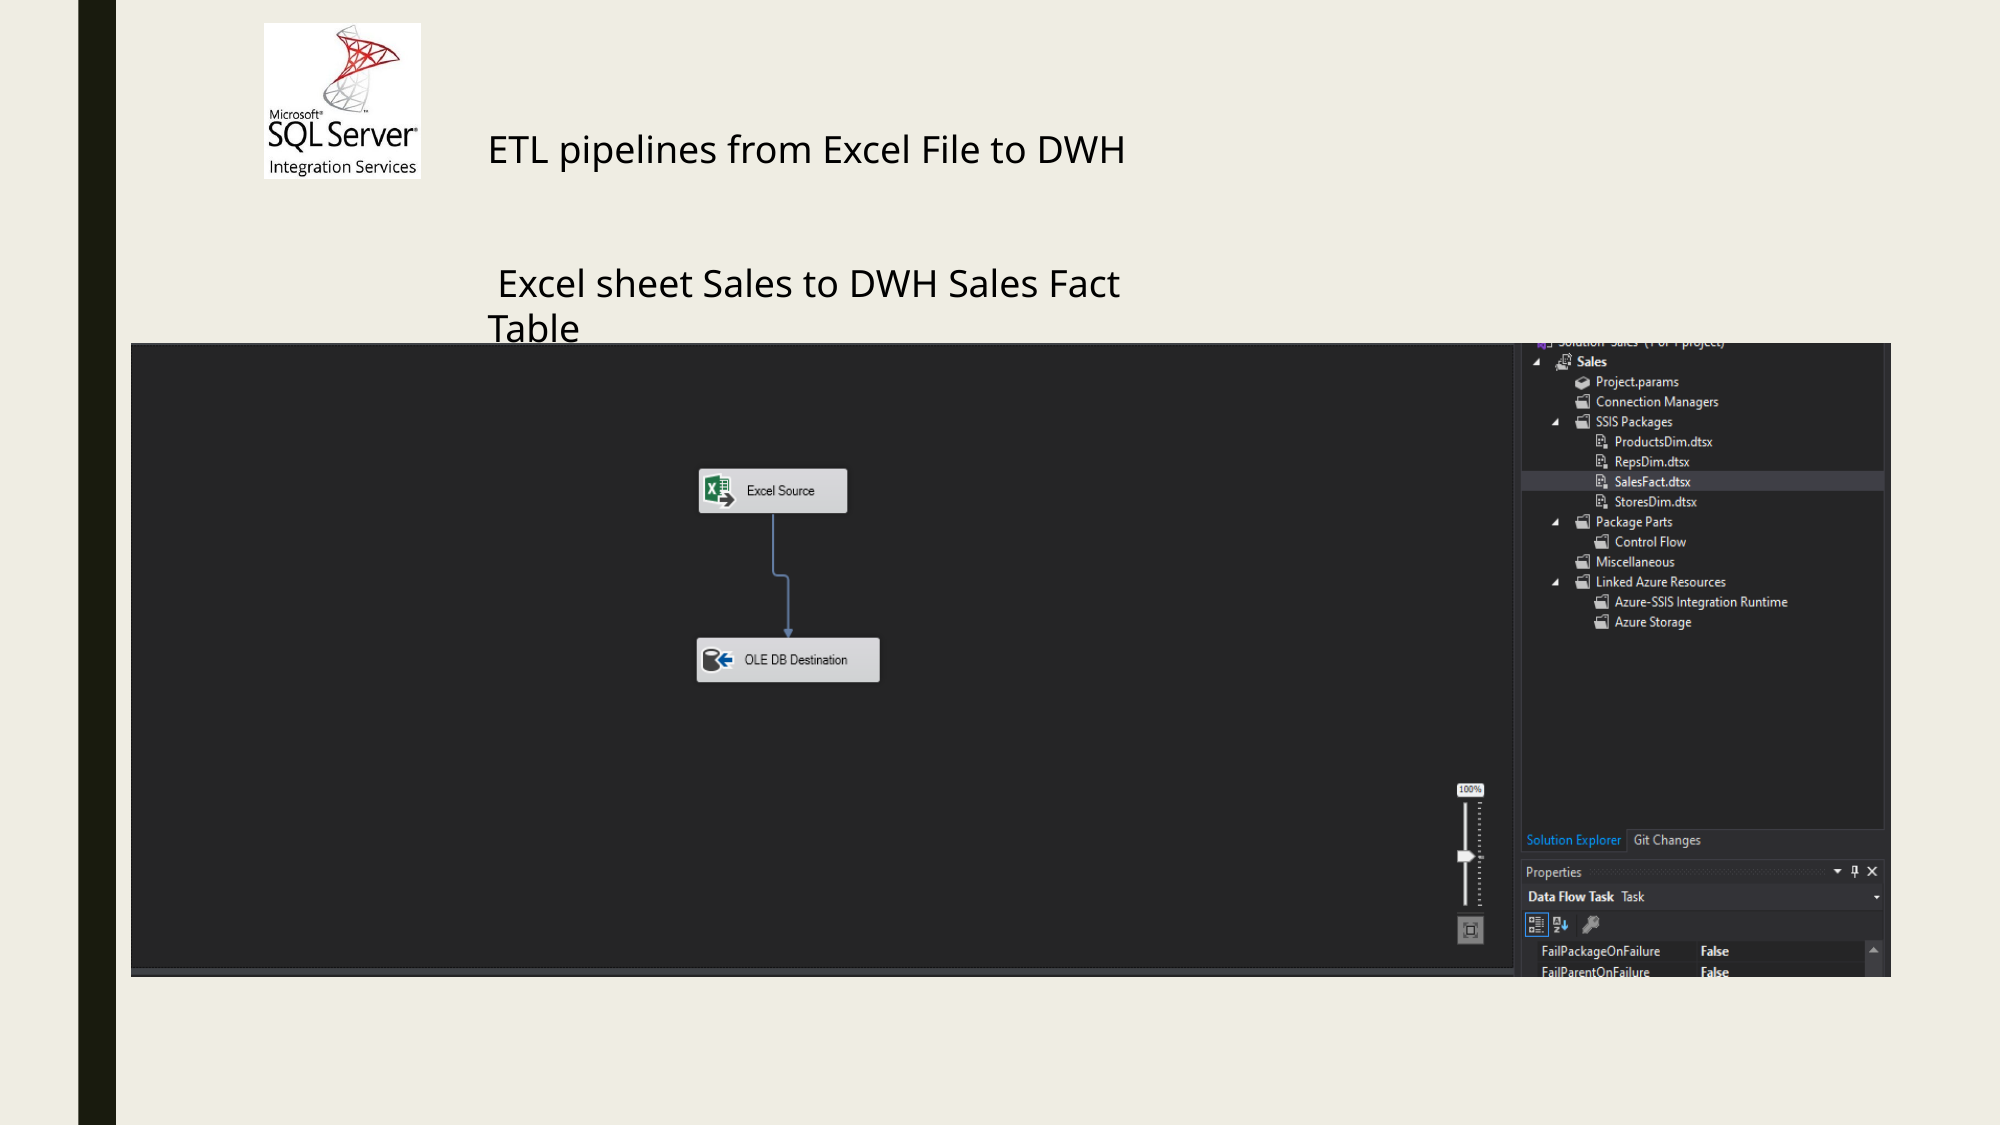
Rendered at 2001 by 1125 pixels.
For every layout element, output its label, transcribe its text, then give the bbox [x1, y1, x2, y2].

text_box Excel sheet Sales to DWH Sales Fact Table [473, 252, 1190, 343]
picture [131, 343, 1891, 977]
text_box ETL pipelines from Excel File to DWH [473, 118, 1190, 178]
picture [264, 23, 421, 179]
